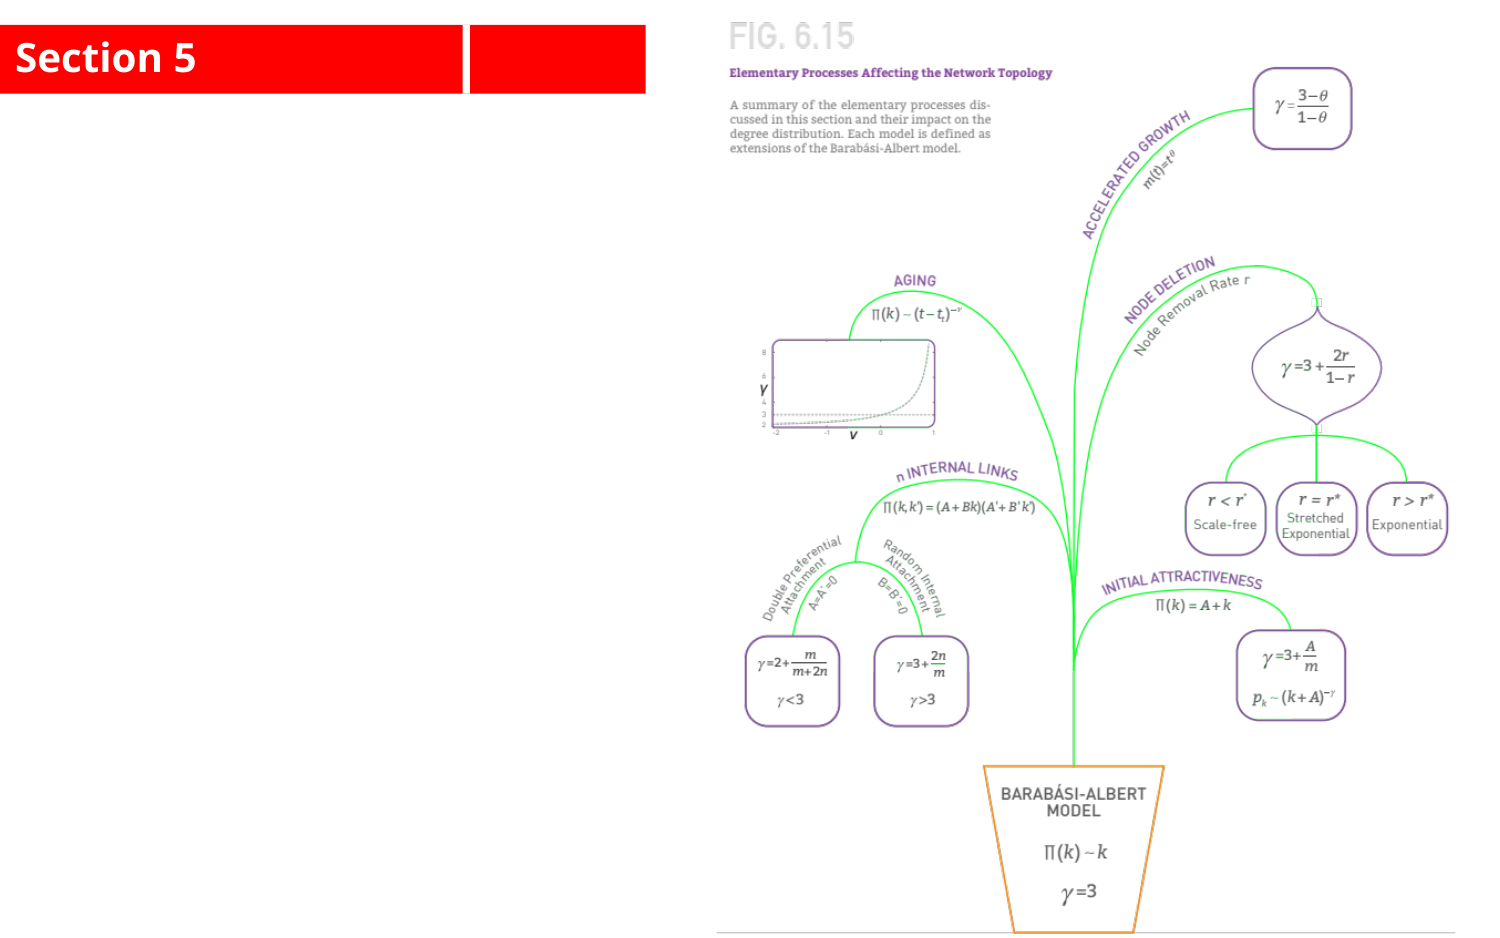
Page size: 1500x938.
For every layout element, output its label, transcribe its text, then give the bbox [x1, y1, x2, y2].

picture [716, 0, 1456, 934]
text_box [462, 24, 470, 94]
text_box Section 5 [470, 24, 646, 94]
text_box Section 5 [0, 24, 462, 94]
